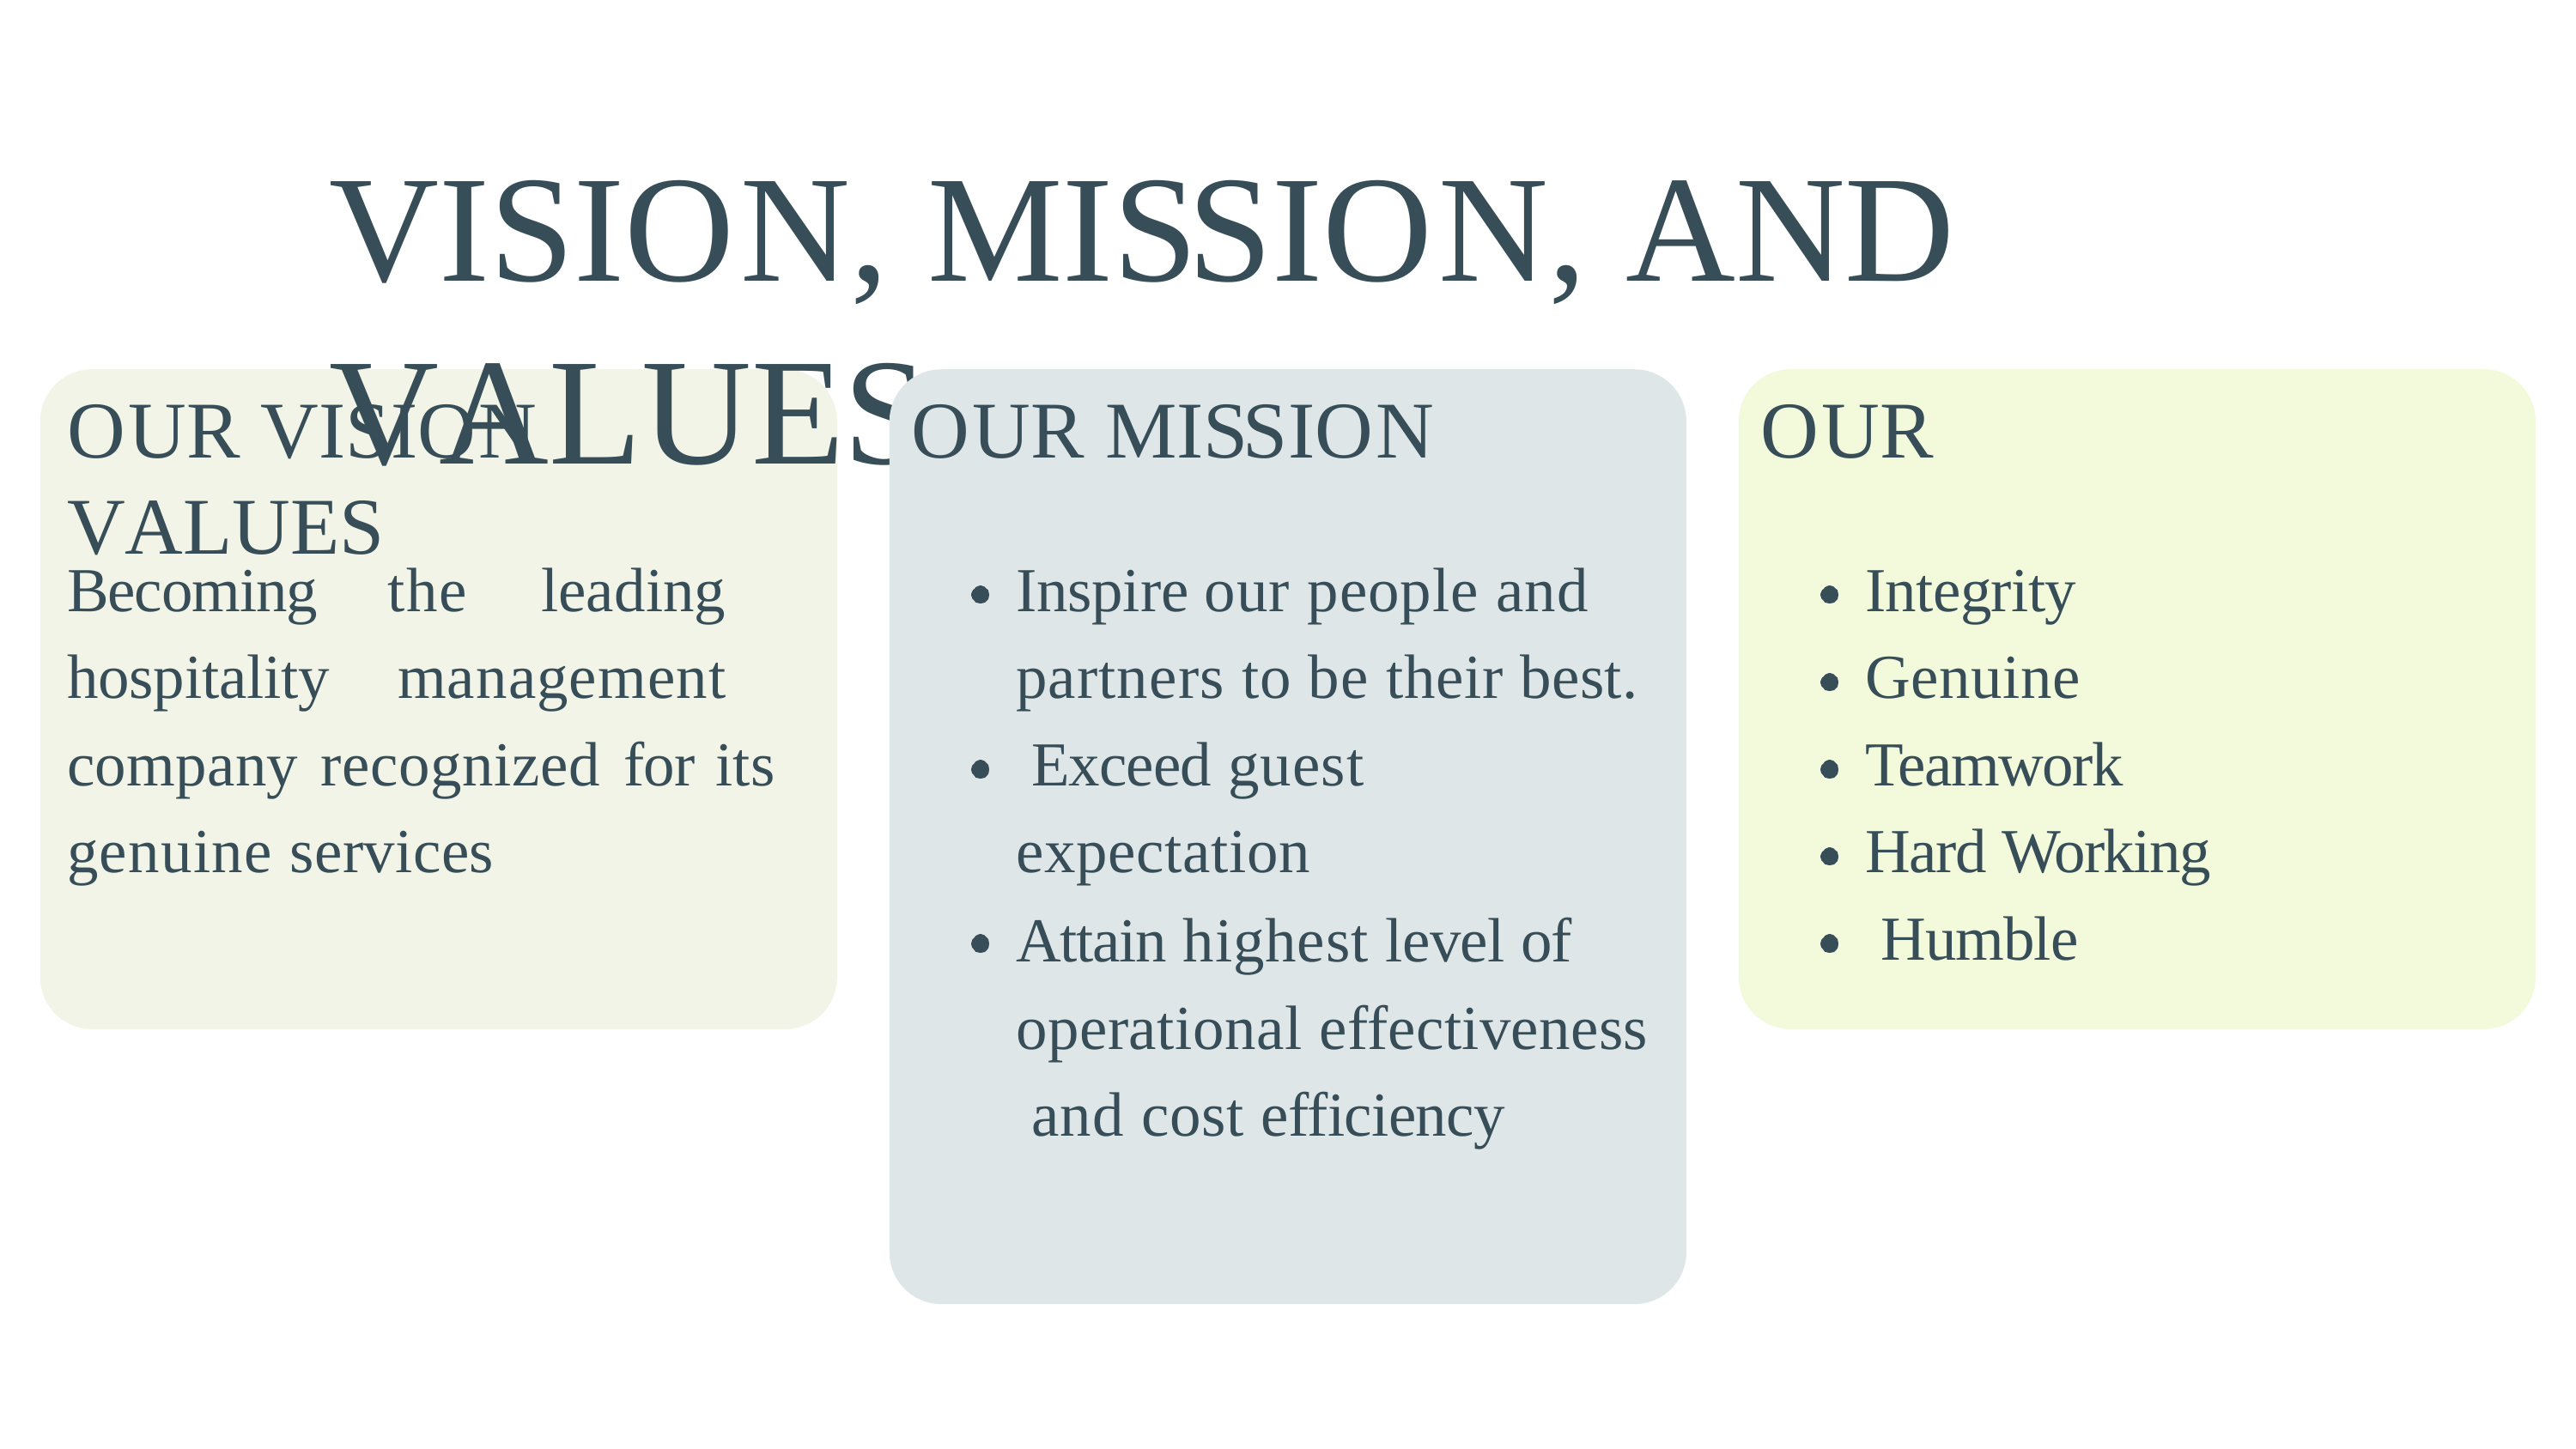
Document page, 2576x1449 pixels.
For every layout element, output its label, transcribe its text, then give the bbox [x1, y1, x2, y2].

text_box Becoming the leading hospitality management company recognized for its genuine services [65, 535, 798, 886]
title VISION, MISSION, AND VALUES [327, 127, 2254, 375]
text_box [889, 571, 1686, 1305]
text_box Inspire our people and partners to be their best. Exceed guest expectation Attain highest level of operational effectiveness and cost efficiency [1014, 535, 1654, 1149]
text_box OUR VISION OUR MISSION OUR VALUES [65, 375, 2191, 571]
text_box [917, 369, 1659, 375]
text_box [39, 376, 837, 1029]
text_box Integrity Genuine Teamwork Hard Working Humble [1863, 535, 2218, 973]
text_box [970, 585, 989, 953]
text_box [68, 369, 327, 375]
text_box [1820, 585, 1838, 953]
text_box [1738, 369, 2536, 1029]
